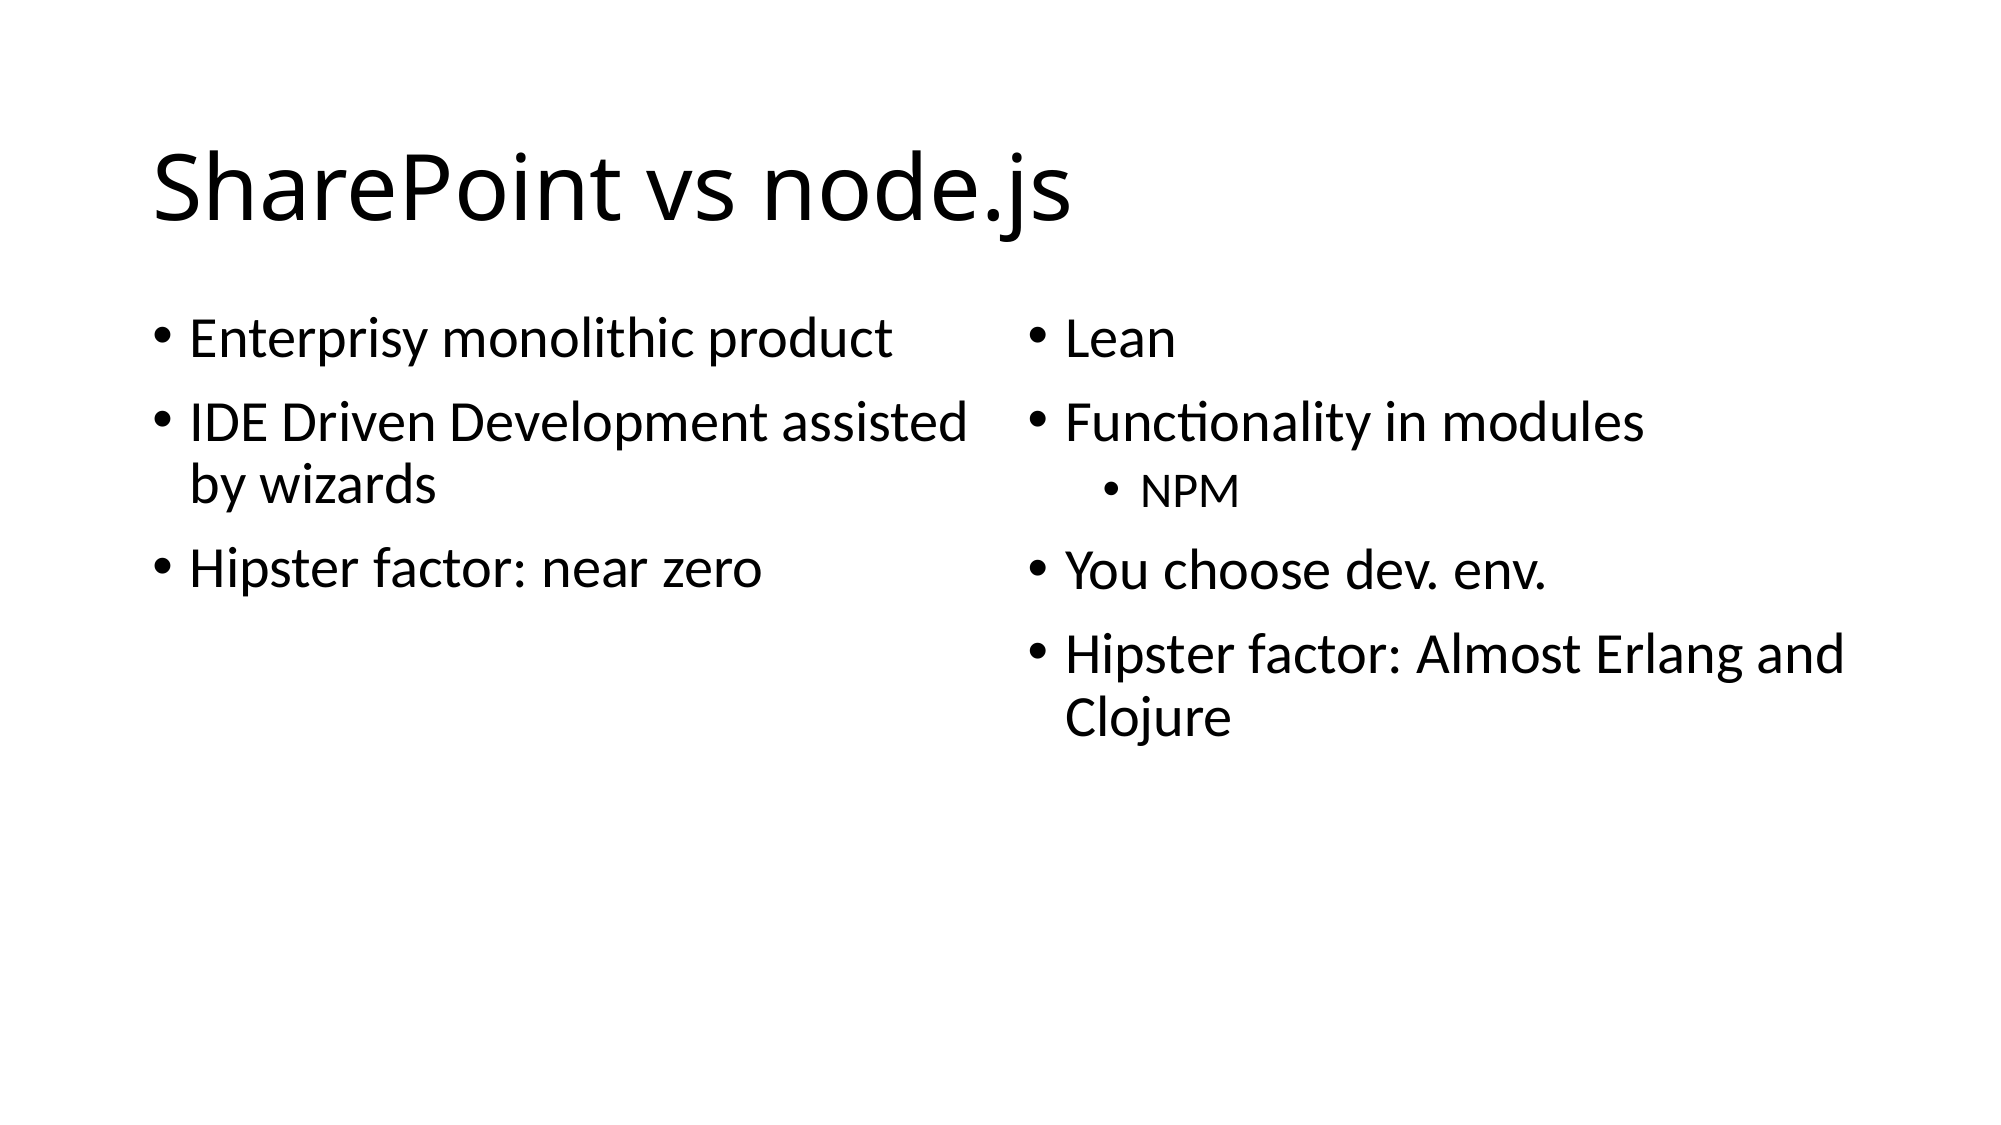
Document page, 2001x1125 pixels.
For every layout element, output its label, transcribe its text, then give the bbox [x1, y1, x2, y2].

list Enterprisy monolithic product IDE Driven Development assisted by wizards Hipster factor: near zero [137, 299, 988, 1014]
list Lean Functionality in modules NPM You choose dev. env. Hipster factor: Almost Erlang and Clojure [1012, 299, 1863, 1014]
title SharePoint vs node.js [137, 82, 1863, 300]
